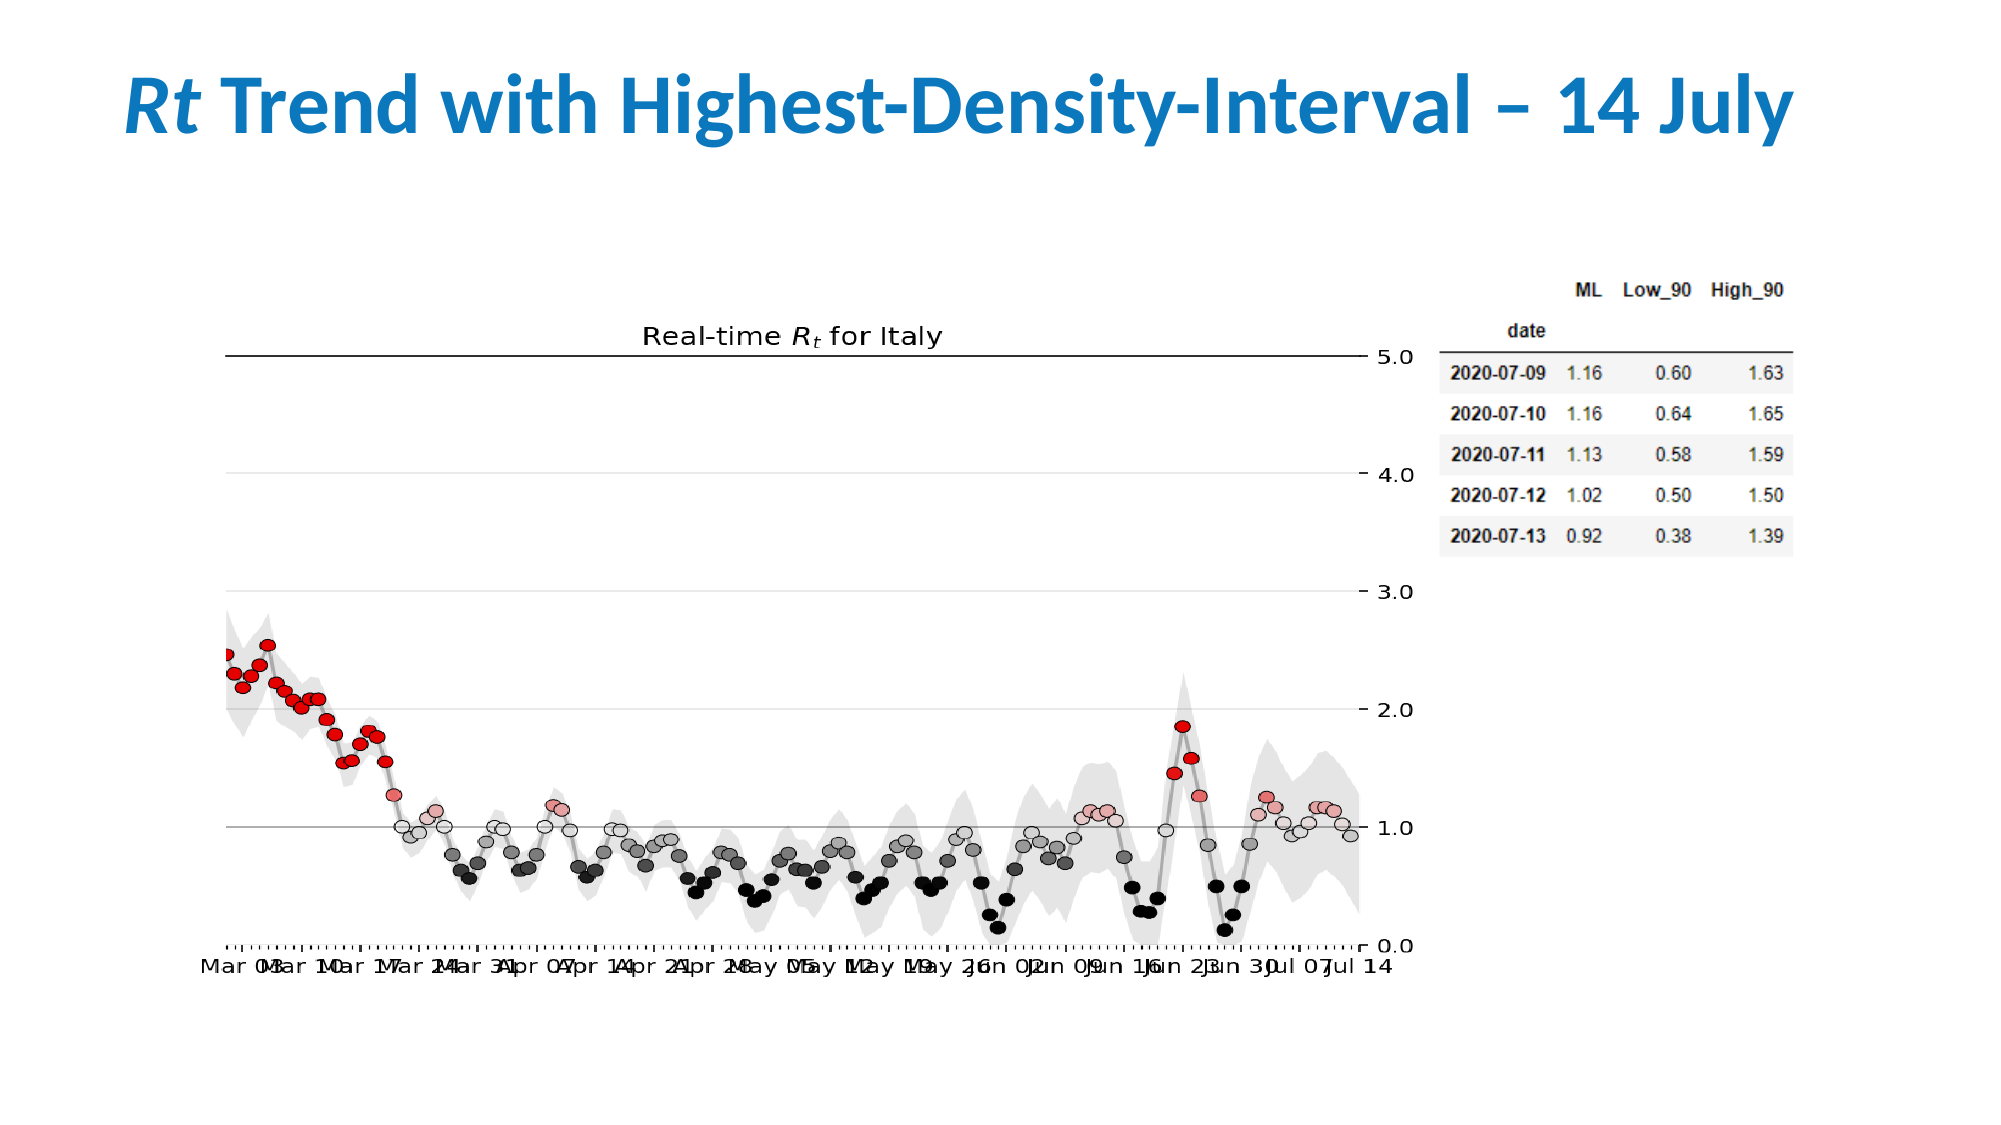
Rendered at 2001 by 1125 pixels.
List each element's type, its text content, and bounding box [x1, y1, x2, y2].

title Rt Trend with Highest-Density-Interval – 14 July [108, 51, 1933, 161]
picture [183, 267, 1831, 990]
